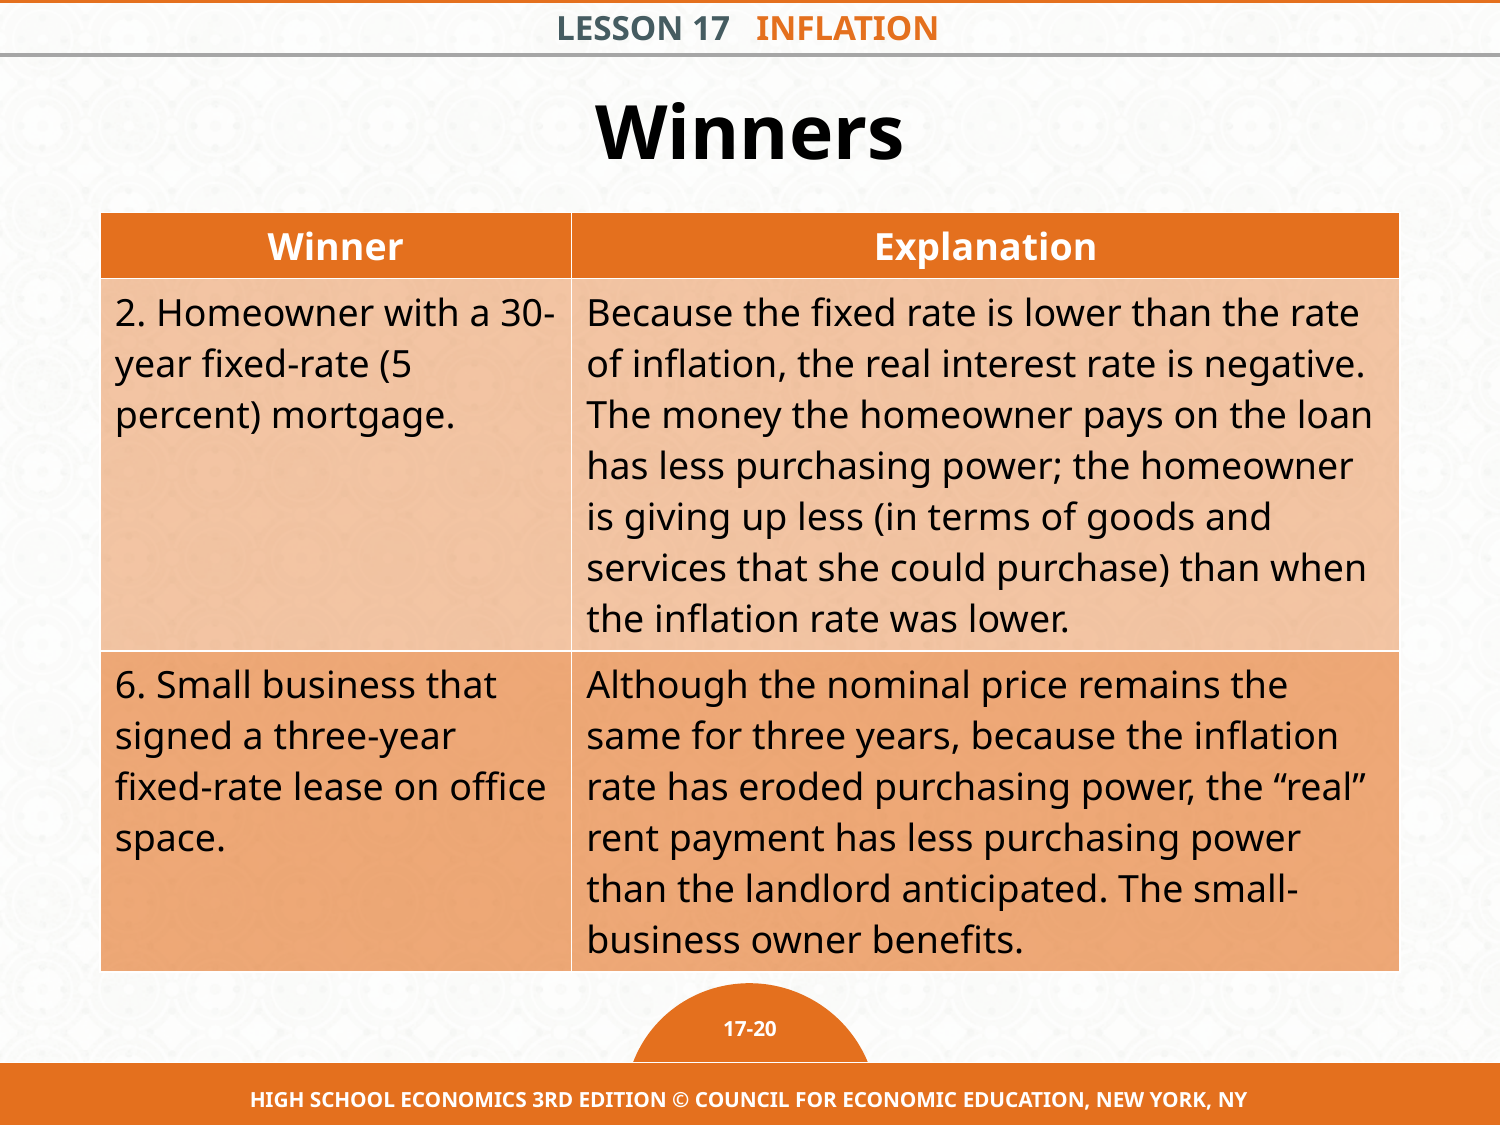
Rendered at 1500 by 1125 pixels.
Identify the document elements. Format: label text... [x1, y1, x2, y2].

table_cell Because the fixed rate is lower than the rate of inflation, the real interest rate is negative. The money the homeowner pays on the loan has less purchasing power; the homeowner is giving up less (in terms of goods and services that she could purchase) than when the inflation rate was lower. [572, 279, 1399, 650]
picture [0, 3, 1500, 53]
table_cell 6. Small business that signed a three-year fixed-rate lease on office space. [101, 652, 571, 971]
table_cell 2. Homeowner with a 30-year fixed-rate (5 percent) mortgage. [101, 279, 571, 650]
picture [0, 57, 1500, 1062]
title Winners [75, 64, 1425, 196]
table_cell Although the nominal price remains the same for three years, because the inflation rate has eroded purchasing power, the “real” rent payment has less purchasing power than the landlord anticipated. The small-business owner benefits. [572, 652, 1399, 971]
table_header Winner [101, 213, 571, 278]
table_header Explanation [572, 213, 1399, 278]
